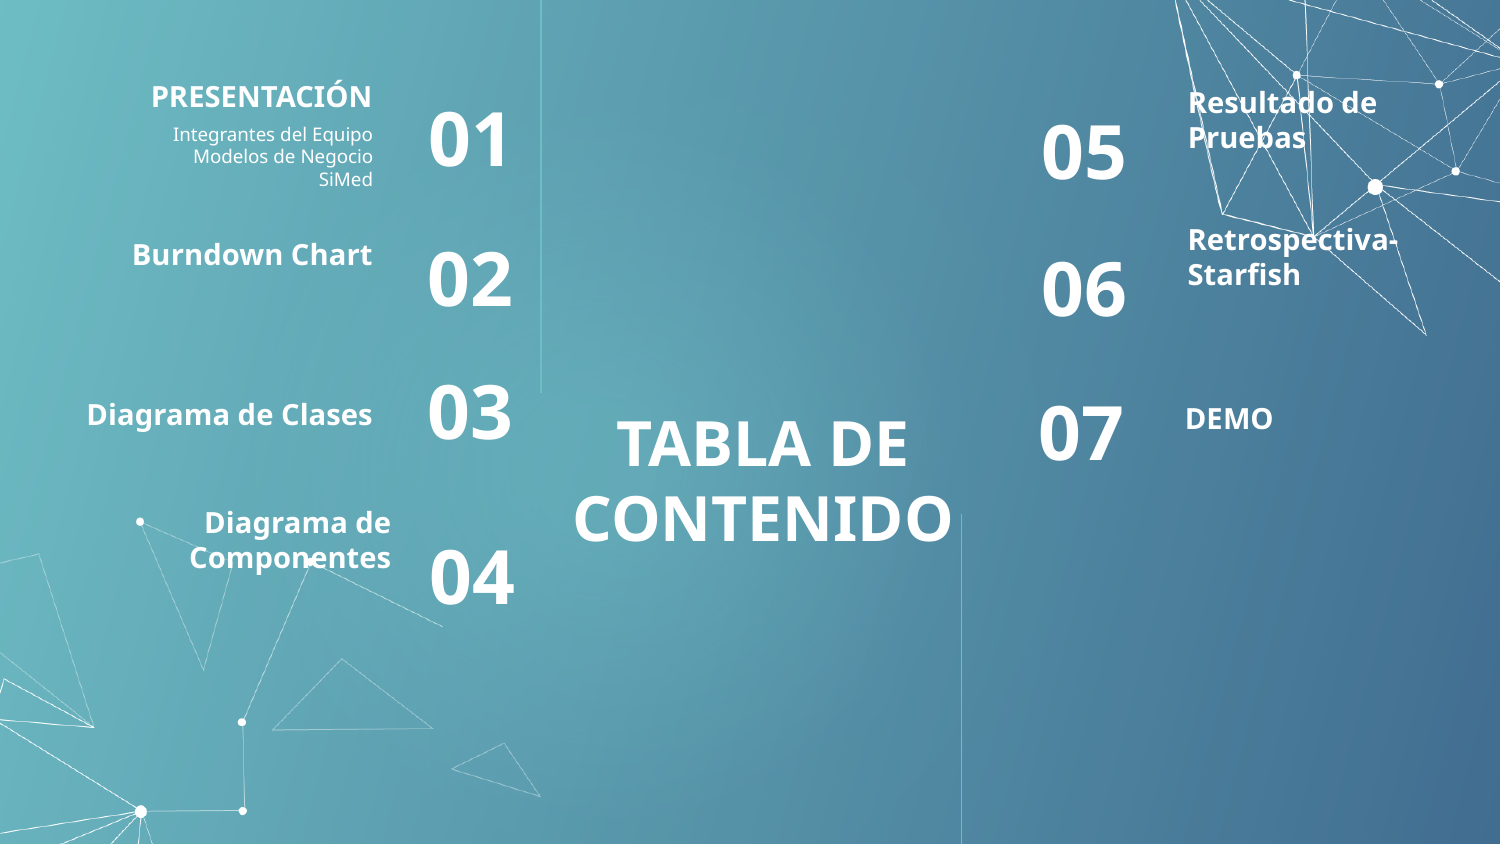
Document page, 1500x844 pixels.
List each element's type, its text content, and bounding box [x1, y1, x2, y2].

title Diagrama de Componentes [4, 494, 407, 590]
picture [0, 0, 1500, 844]
title Diagrama de Clases [64, 351, 388, 446]
title 02 [347, 229, 529, 324]
title Resultado de Pruebas [1172, 74, 1497, 170]
text_box 07 [1023, 382, 1200, 478]
text_box 06 [1026, 238, 1203, 334]
title TABLA DE CONTENIDO [531, 401, 996, 557]
title 03 [347, 362, 529, 457]
title 04 [414, 527, 591, 623]
title 01 [347, 89, 530, 185]
title Burndown Chart [64, 191, 388, 287]
text_box Retrospectiva- Starfish [1172, 211, 1497, 307]
title 05 [1026, 102, 1203, 198]
subtitle Integrantes del Equipo Modelos de Negocio SiMed [113, 107, 388, 191]
title PRESENTACIÓN [64, 33, 388, 128]
text_box DEMO [1169, 355, 1494, 451]
